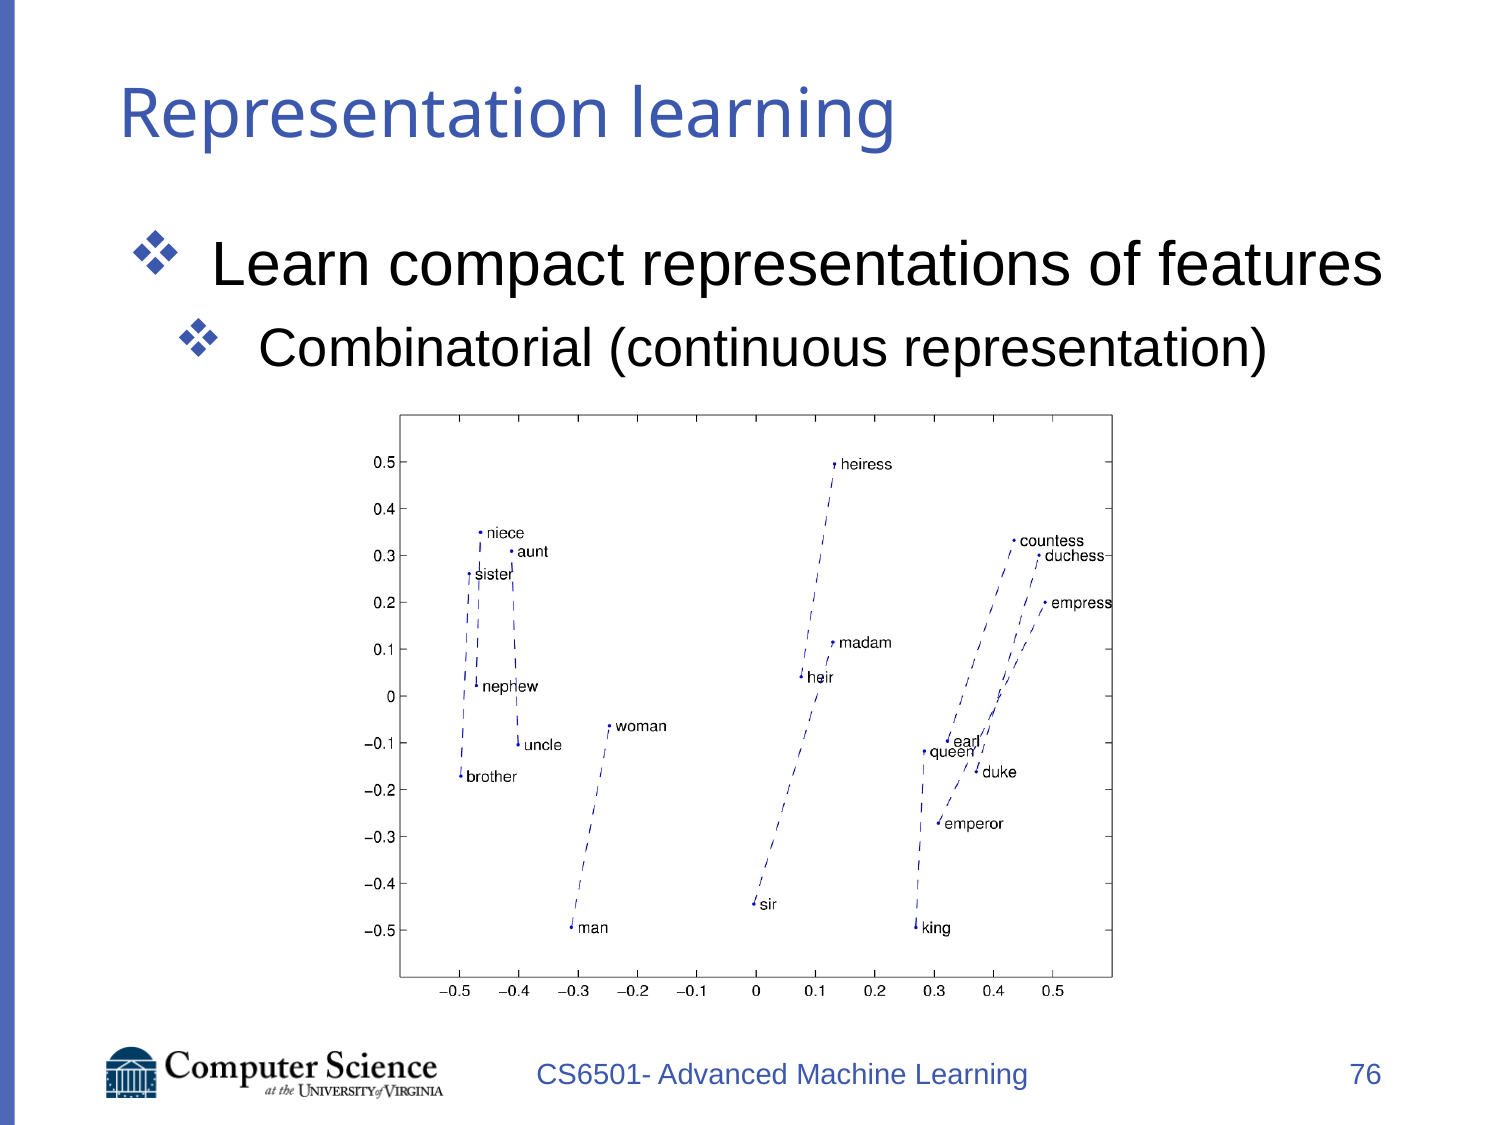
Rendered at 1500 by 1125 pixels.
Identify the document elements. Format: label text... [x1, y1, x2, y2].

title Representation learning [103, 59, 1397, 171]
slide_number 76 [1177, 1042, 1397, 1103]
picture [363, 409, 1121, 996]
list Learn compact representations of features Combinatorial (continuous representation) [103, 208, 1449, 1014]
footer CS6501- Advanced Machine Learning [496, 1042, 1069, 1103]
picture [103, 1045, 450, 1099]
